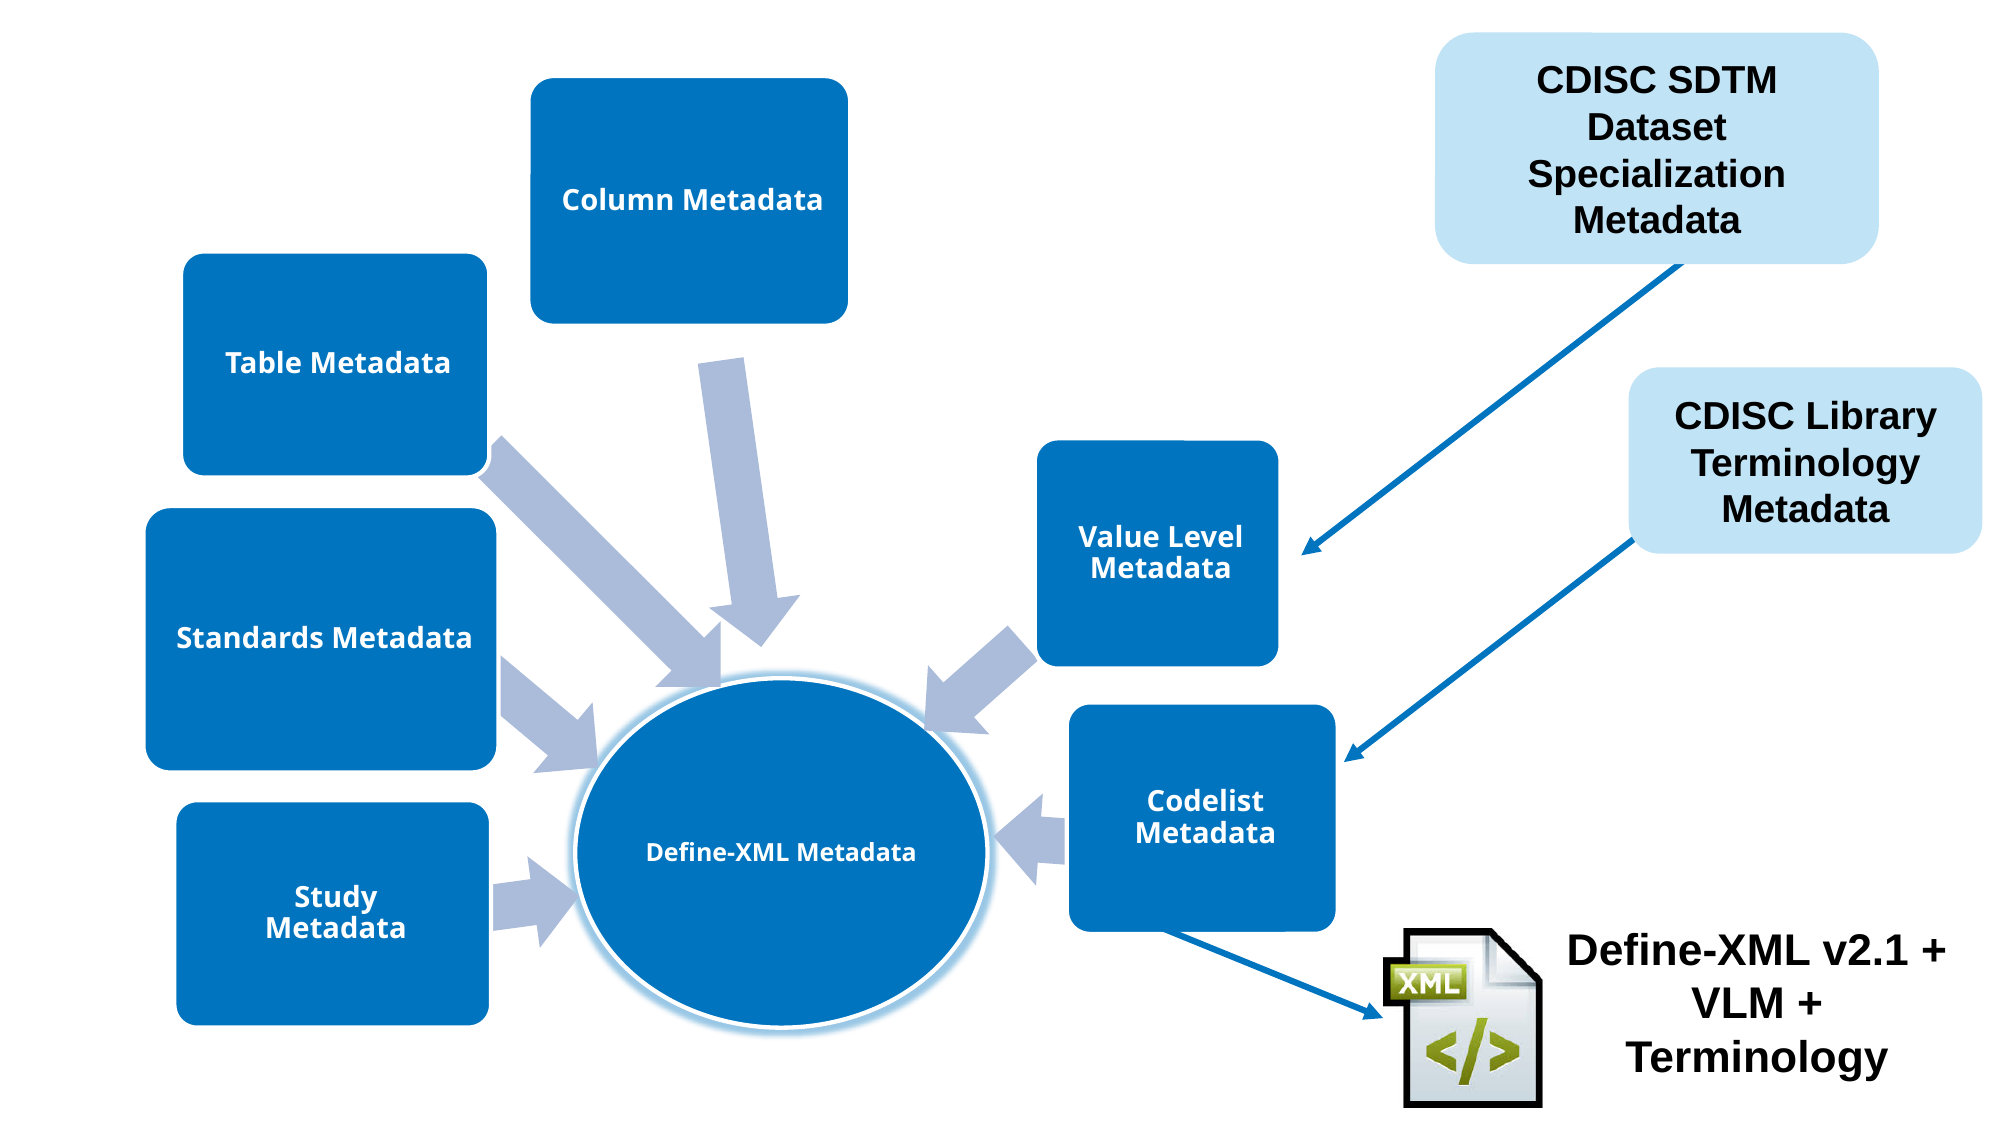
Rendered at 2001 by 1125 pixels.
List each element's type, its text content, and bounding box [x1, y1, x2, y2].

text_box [1343, 564, 1639, 763]
picture [1382, 928, 1562, 1108]
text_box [1301, 242, 1707, 556]
text_box CDISC SDTM Dataset Specialization Metadata [1432, 30, 1881, 267]
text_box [143, 75, 1356, 1028]
text_box CDISC Library Terminology Metadata [1714, 365, 1985, 556]
text_box Define-XML v2.1 + VLM + Terminology [1551, 913, 1963, 1089]
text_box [1080, 894, 1384, 1019]
